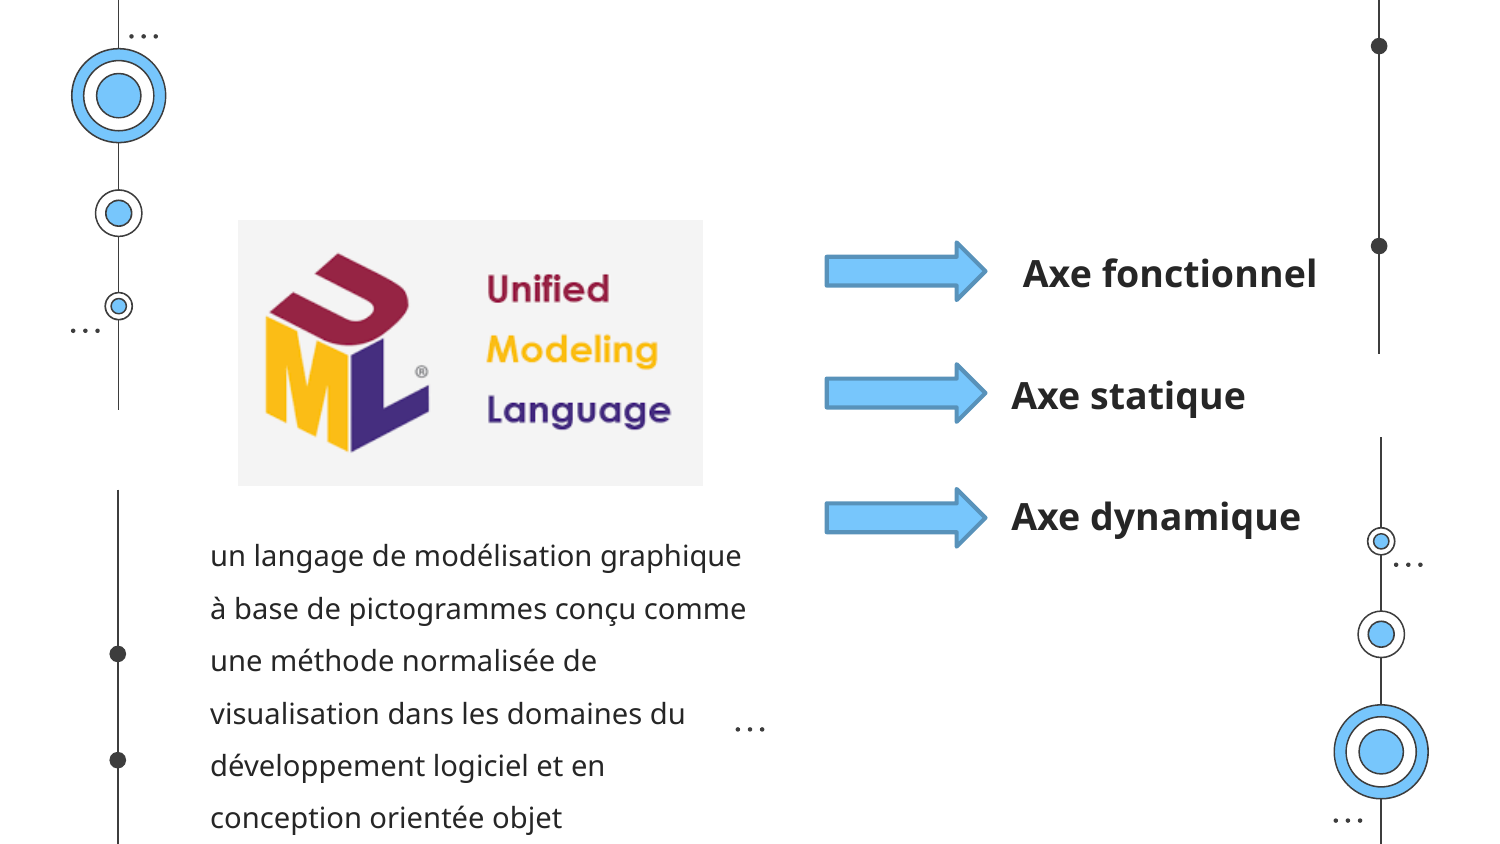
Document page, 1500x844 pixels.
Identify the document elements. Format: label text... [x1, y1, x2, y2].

text_box [824, 362, 988, 424]
text_box Axe dynamique [996, 485, 1343, 546]
text_box Axe statique [996, 364, 1332, 459]
text_box un langage de modélisation graphique à base de pictogrammes conçu comme une méthode normalisée de visualisation dans les domaines du développement logiciel et en conception orientée objet [195, 512, 777, 844]
text_box Axe fonctionnel [1008, 242, 1343, 338]
text_box [824, 240, 988, 302]
text_box [824, 487, 988, 549]
picture [237, 220, 703, 487]
